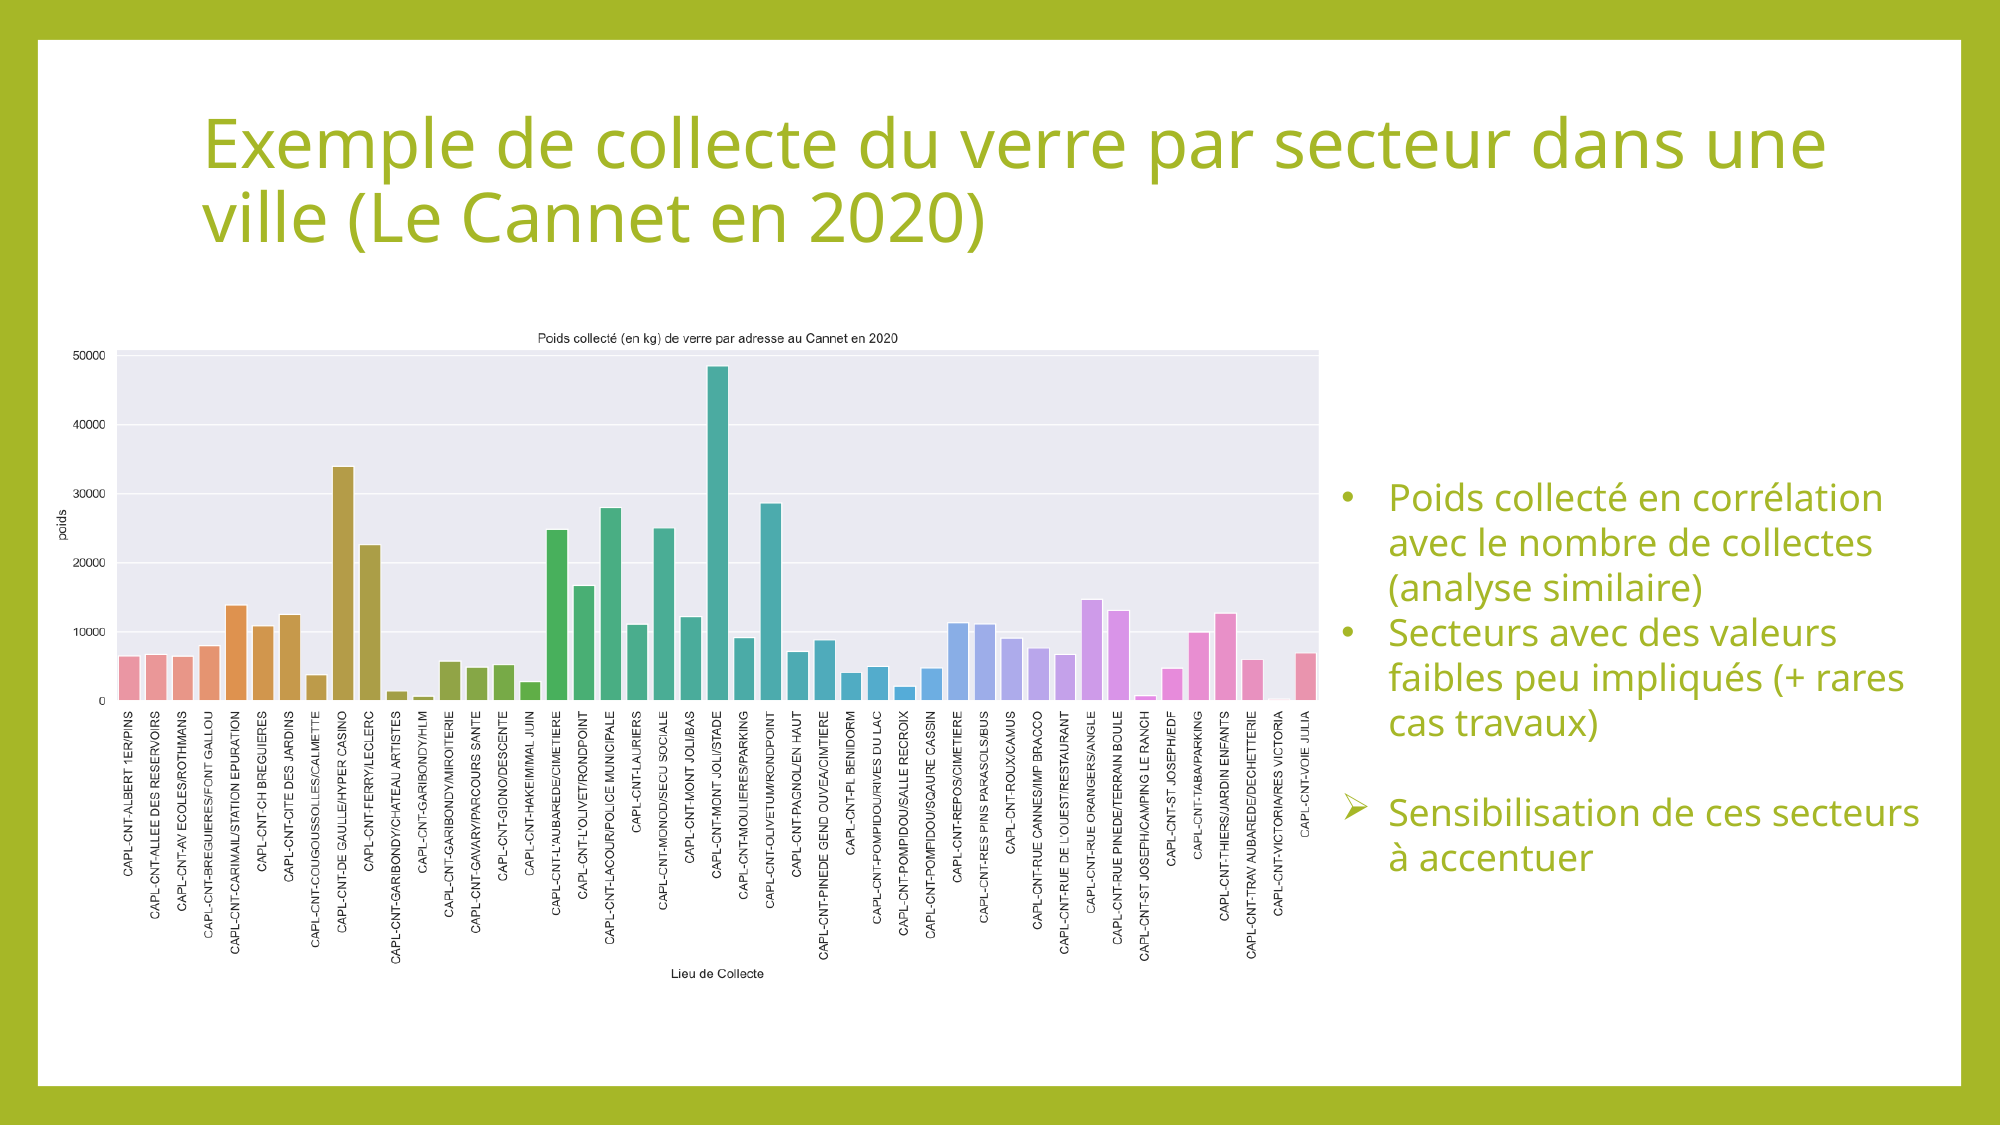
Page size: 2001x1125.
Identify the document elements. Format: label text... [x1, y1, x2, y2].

text_box Poids collecté en corrélation avec le nombre de collectes (analyse similaire) Secteurs avec des valeurs faibles peu impliqués (+ rares cas travaux) Sensibilisation de ces secteurs à accentuer [1331, 466, 1960, 887]
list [47, 324, 1327, 988]
title Exemple de collecte du verre par secteur dans une ville (Le Cannet en 2020) [187, 99, 1864, 267]
